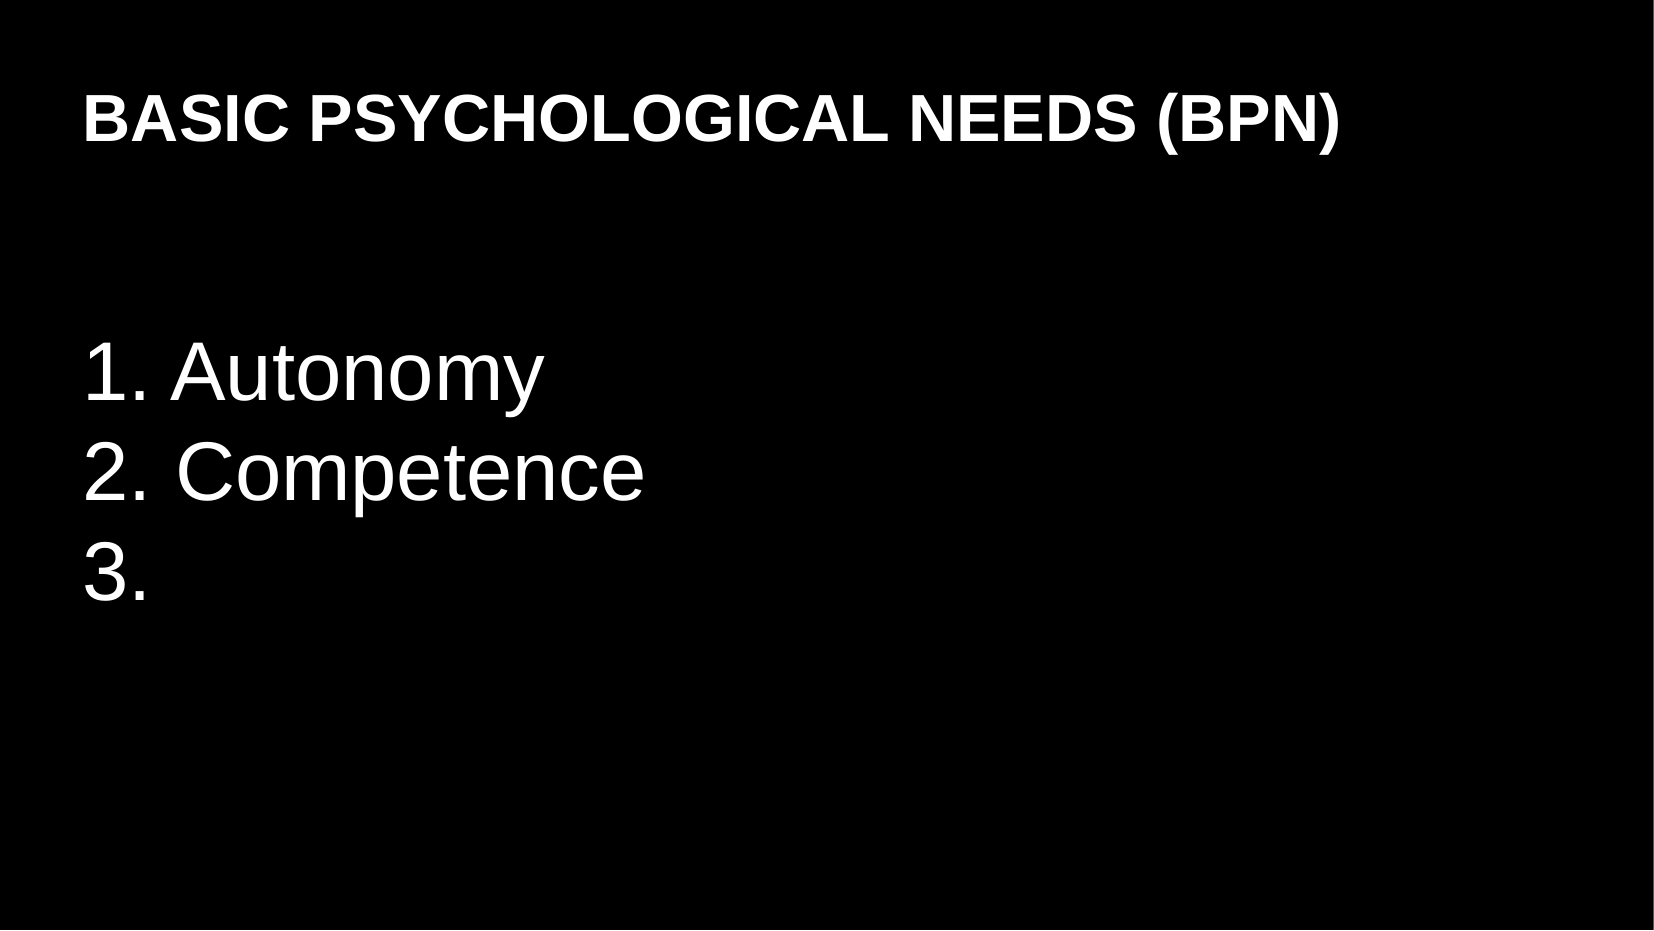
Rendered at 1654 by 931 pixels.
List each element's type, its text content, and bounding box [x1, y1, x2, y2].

title BASIC PSYCHOLOGICAL NEEDS (BPN) [82, 37, 1571, 193]
list 1. Autonomy 2. Competence 3. [82, 316, 1571, 857]
